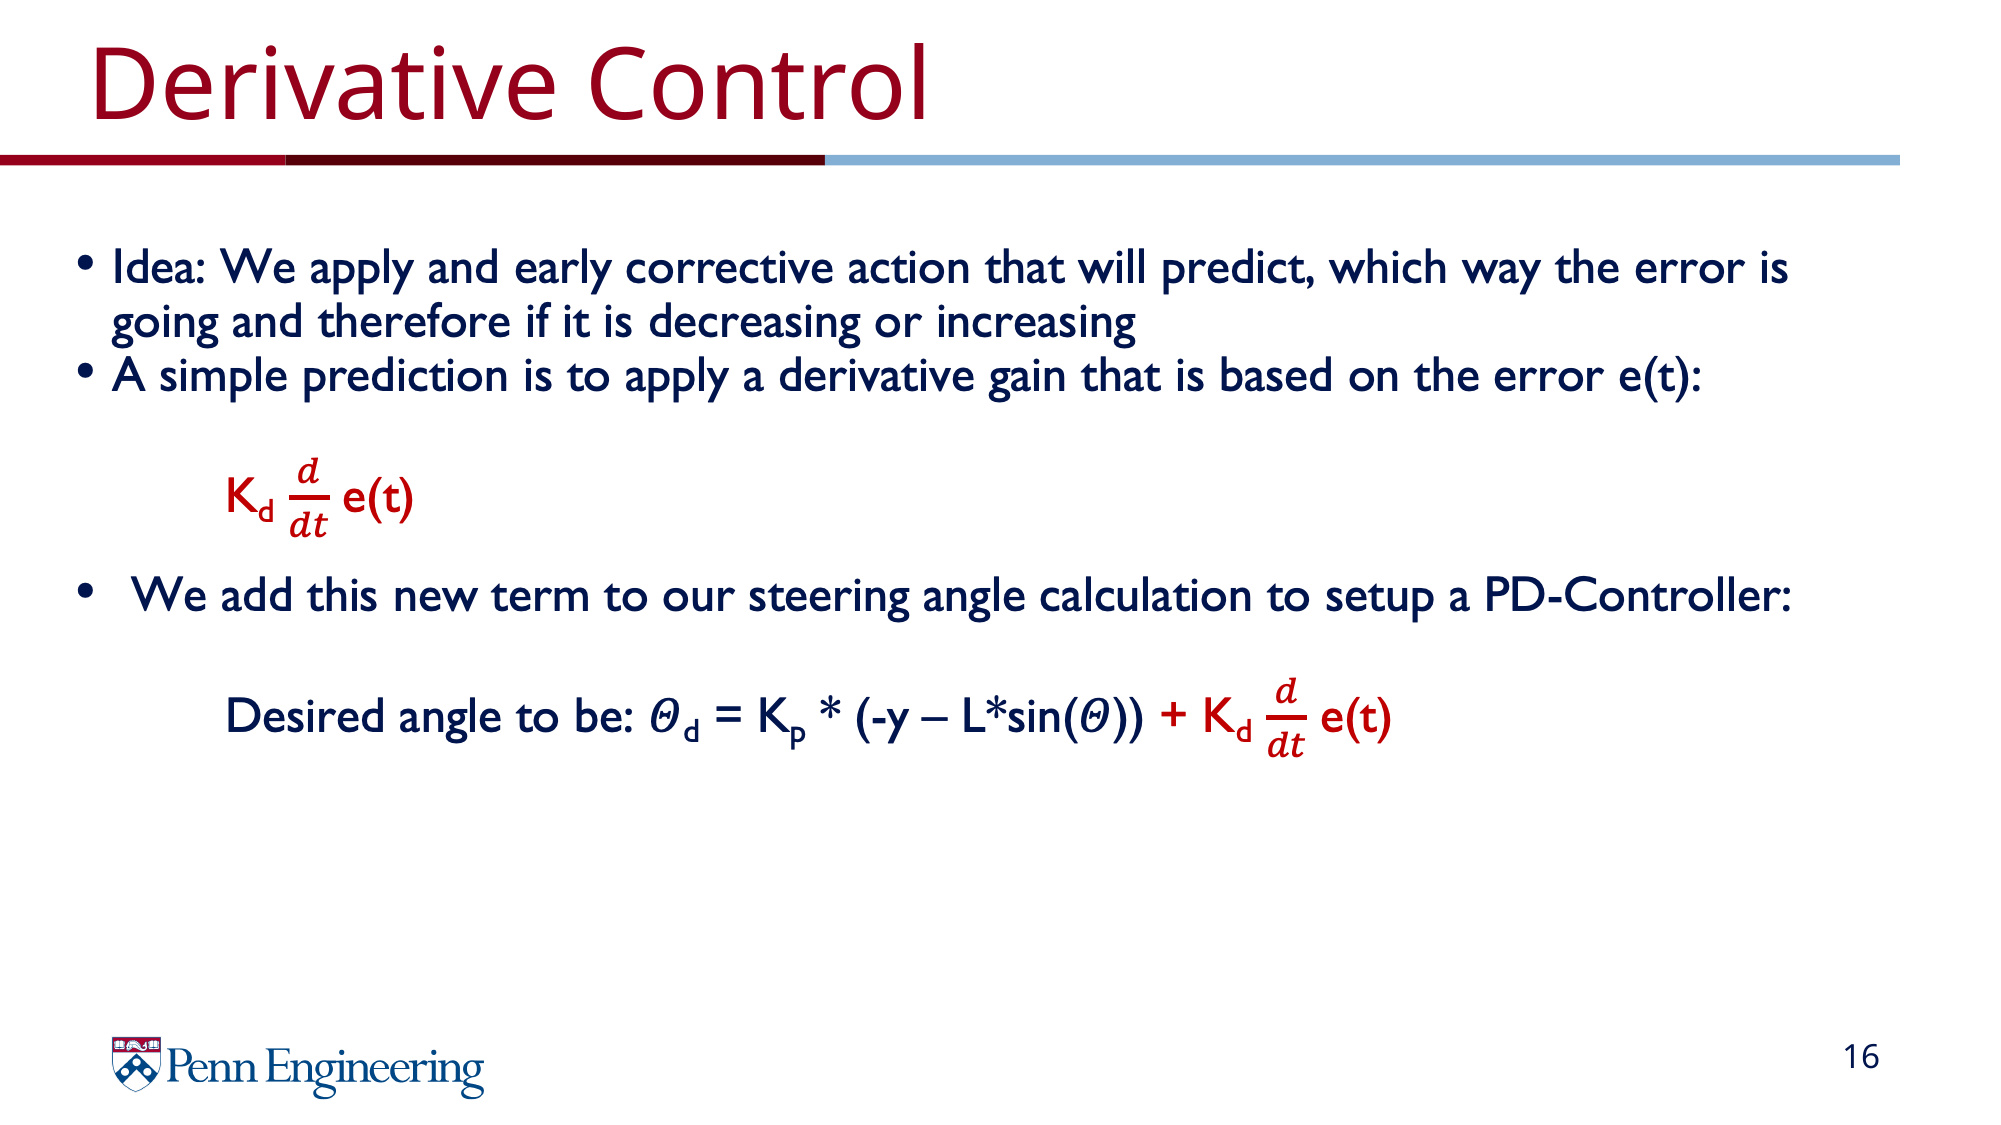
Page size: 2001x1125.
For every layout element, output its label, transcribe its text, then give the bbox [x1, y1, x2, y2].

text_box [59, 234, 1812, 548]
slide_number ‹#› [1433, 1027, 1900, 1088]
picture [99, 1027, 496, 1104]
text_box [59, 562, 1812, 768]
title Derivative Control [67, 3, 1868, 156]
